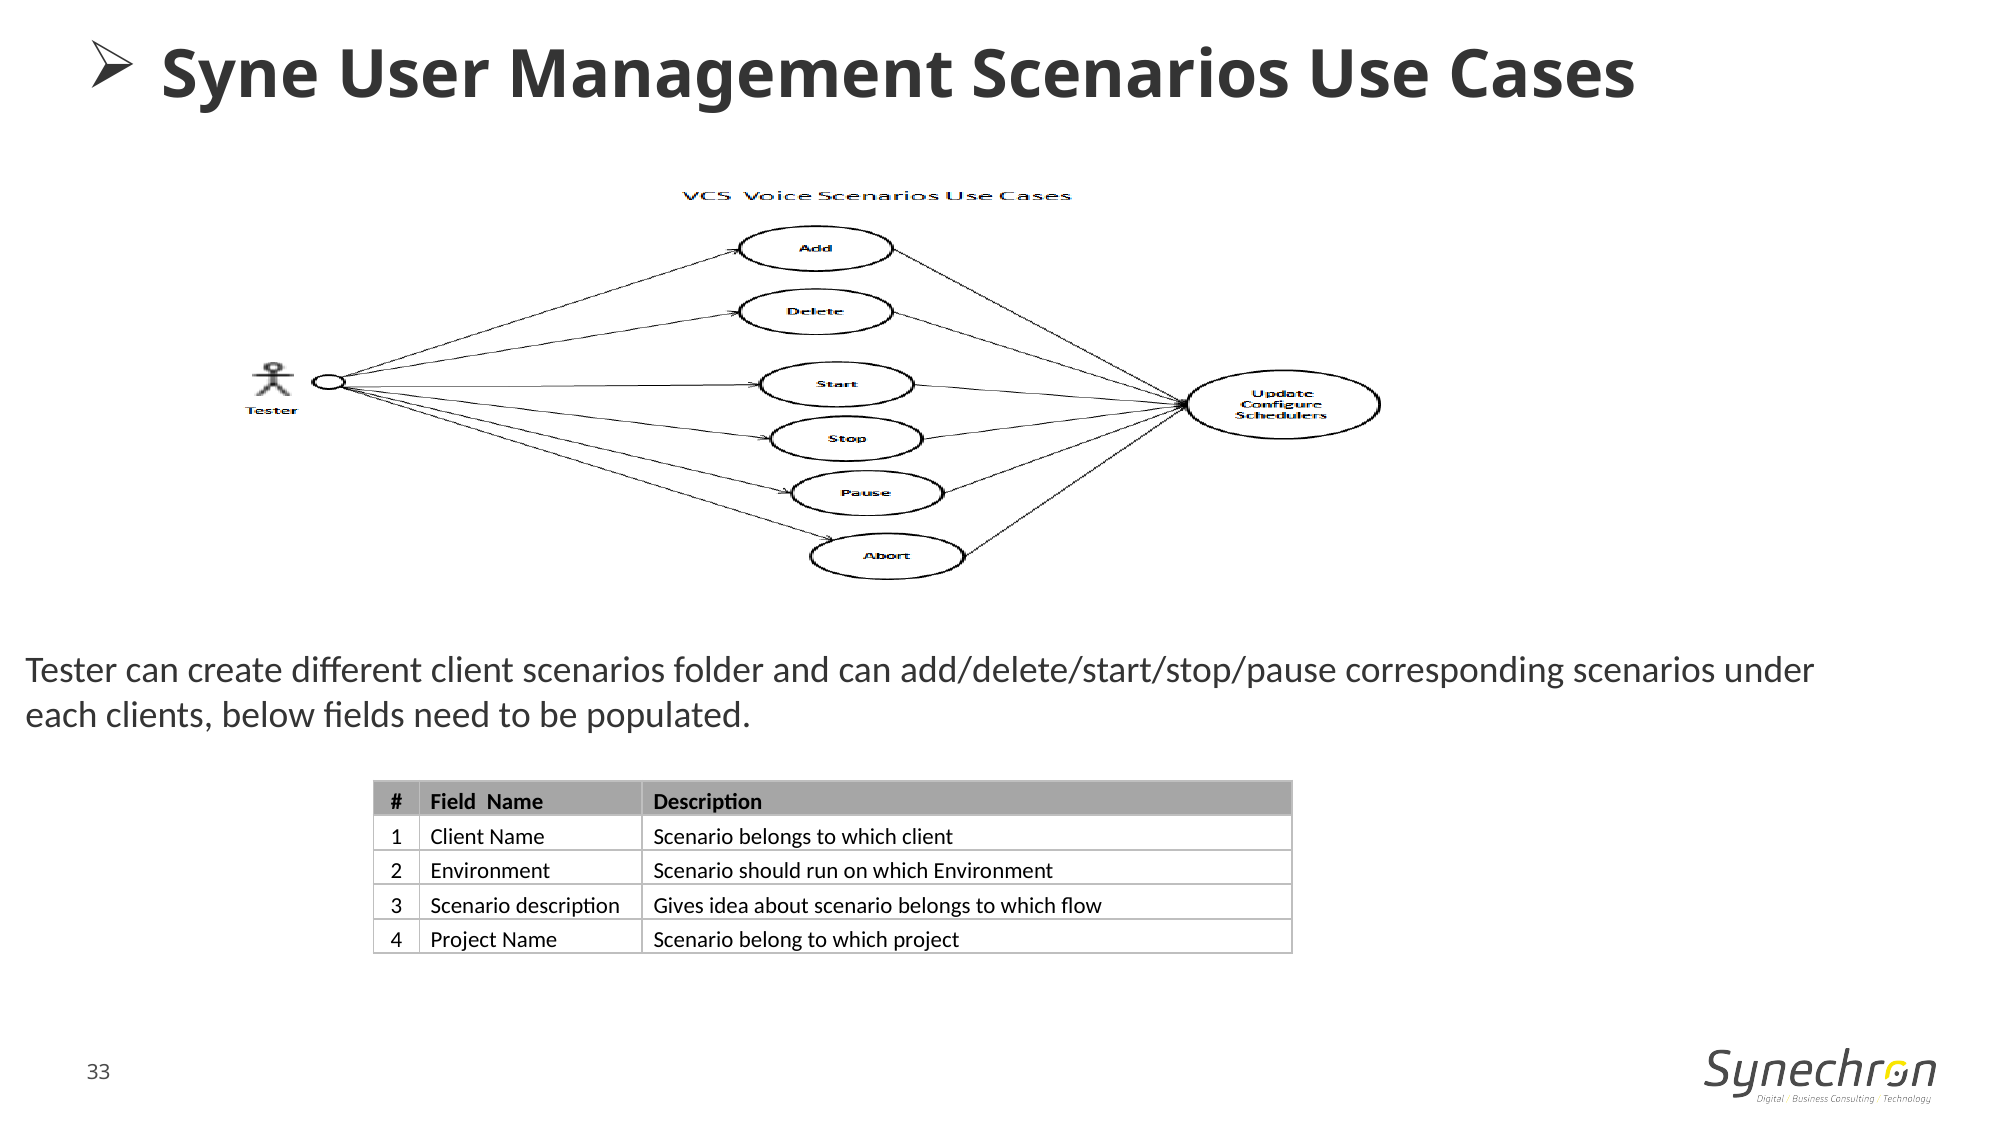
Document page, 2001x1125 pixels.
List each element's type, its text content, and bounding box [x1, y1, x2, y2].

table_cell 3 [374, 885, 419, 918]
picture [1704, 1048, 1936, 1104]
table_cell 2 [374, 851, 419, 883]
slide_number 33 [86, 1042, 151, 1103]
table_cell Gives idea about scenario belongs to which flow [643, 885, 1291, 918]
table_cell 1 [374, 816, 419, 849]
text_box Tester can create different client scenarios folder and can add/delete/start/stop/pause corresponding scenarios under each clients, below fields need to be populated. [10, 637, 1841, 788]
table_header Description [643, 788, 1291, 814]
table_cell 4 [374, 920, 419, 952]
table_cell Client Name [420, 816, 641, 849]
table_cell Environment [420, 851, 641, 883]
table_header Field Name [420, 788, 641, 814]
table_cell Scenario belongs to which client [643, 816, 1291, 849]
table_cell Scenario belong to which project [643, 920, 1291, 952]
table_cell Scenario description [420, 885, 641, 918]
table_cell Scenario should run on which Environment [643, 851, 1291, 883]
picture [237, 189, 1408, 585]
list Syne User Management Scenarios Use Cases [86, 32, 1675, 102]
table_header # [374, 788, 419, 814]
table_cell Project Name [420, 920, 641, 952]
